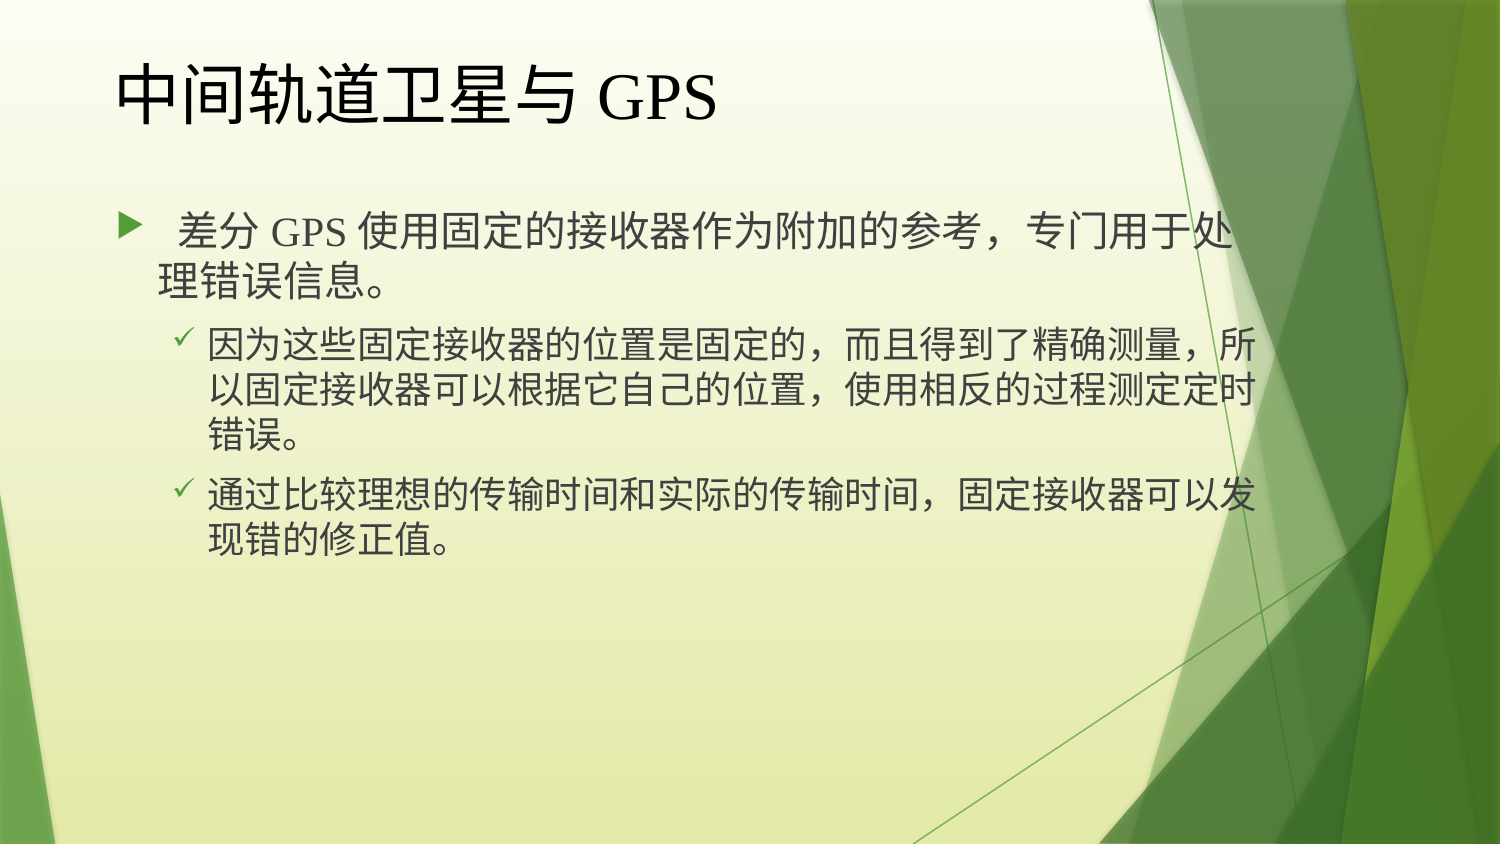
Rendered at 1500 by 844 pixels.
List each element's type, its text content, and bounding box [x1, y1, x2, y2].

list 差分GPS使用固定的接收器作为附加的参考，专门用于处理错误信息。 因为这些固定接收器的位置是固定的，而且得到了精确测量，所以固定接收器可以根据它自己的位置，使用相反的过程测定定时错误。 通过比较理想的传输时间和实际的传输时间，固定接收器可以发现错的修正值。 [100, 197, 1282, 694]
text_box 中间轨道卫星与GPS [100, 46, 1129, 140]
